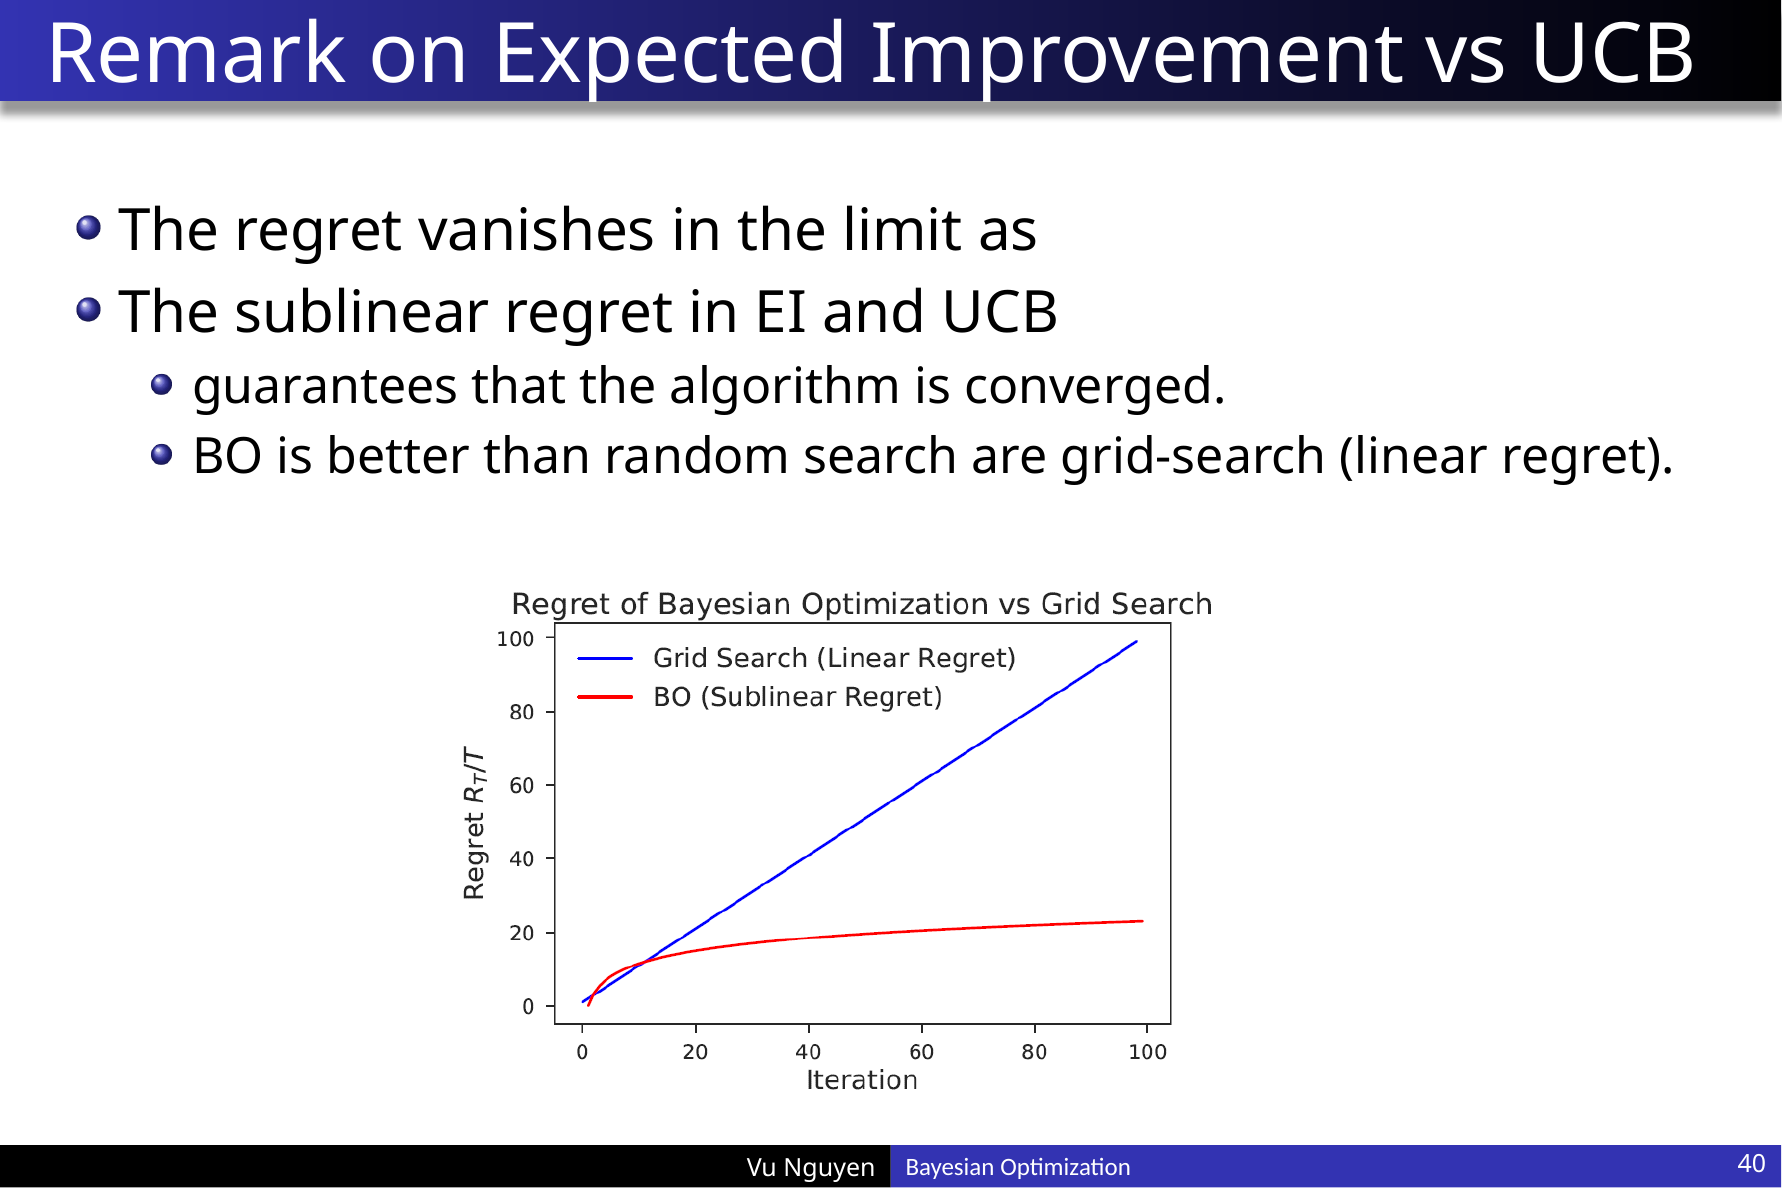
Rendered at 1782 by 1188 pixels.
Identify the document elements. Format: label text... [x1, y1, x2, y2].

slide_number 40 [1573, 1142, 1782, 1188]
title Remark on Expected Improvement vs UCB [0, 0, 1737, 98]
picture [149, 372, 174, 396]
footer Bayesian Optimization [890, 1143, 1573, 1187]
picture [74, 295, 103, 323]
picture [149, 442, 174, 466]
picture [74, 213, 103, 241]
picture [453, 581, 1222, 1103]
